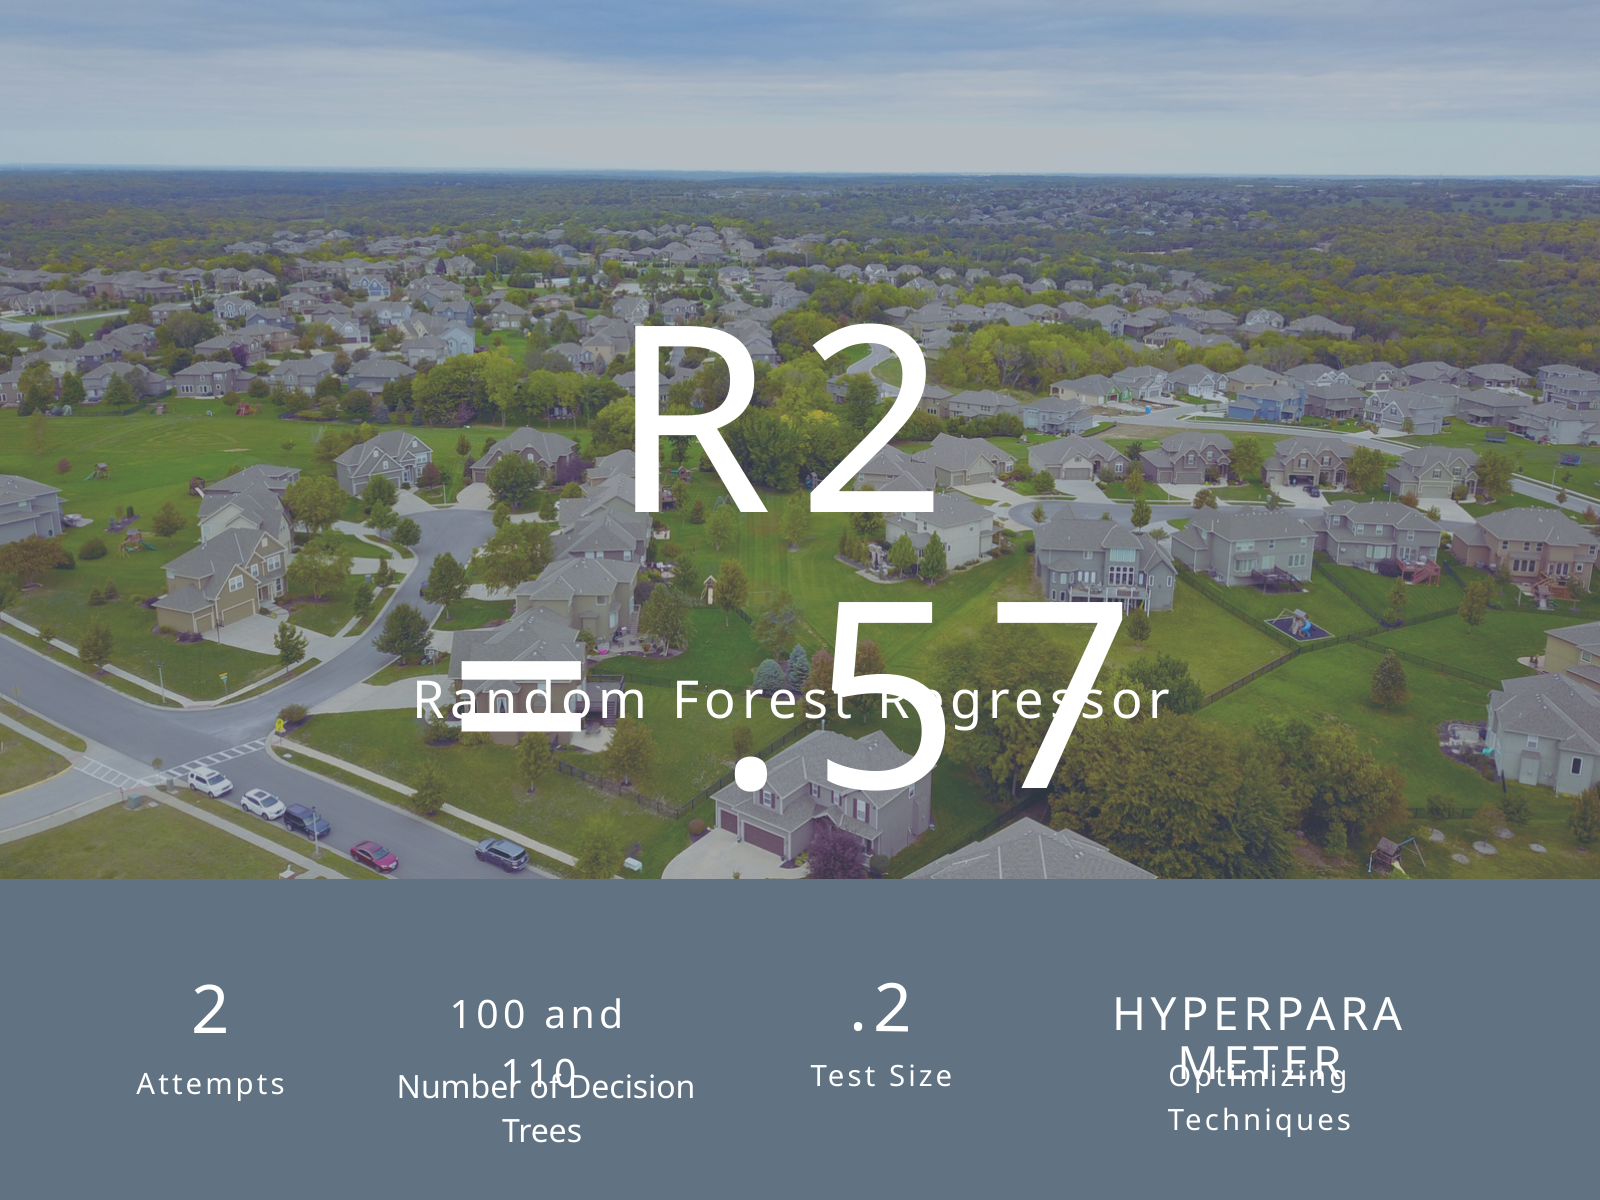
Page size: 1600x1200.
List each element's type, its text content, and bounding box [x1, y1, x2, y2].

text_box Attempts [62, 1056, 359, 1101]
text_box 2 [62, 976, 359, 1048]
text_box Number of Decision Trees [392, 1059, 700, 1150]
text_box 100 and 110 [404, 977, 673, 1059]
text_box Optimizing Techniques [1111, 1047, 1408, 1136]
text_box .2 [732, 970, 1030, 1047]
text_box HYPERPARAMETER [1111, 991, 1408, 1047]
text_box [0, 0, 1600, 879]
text_box Test Size [733, 1047, 1030, 1092]
